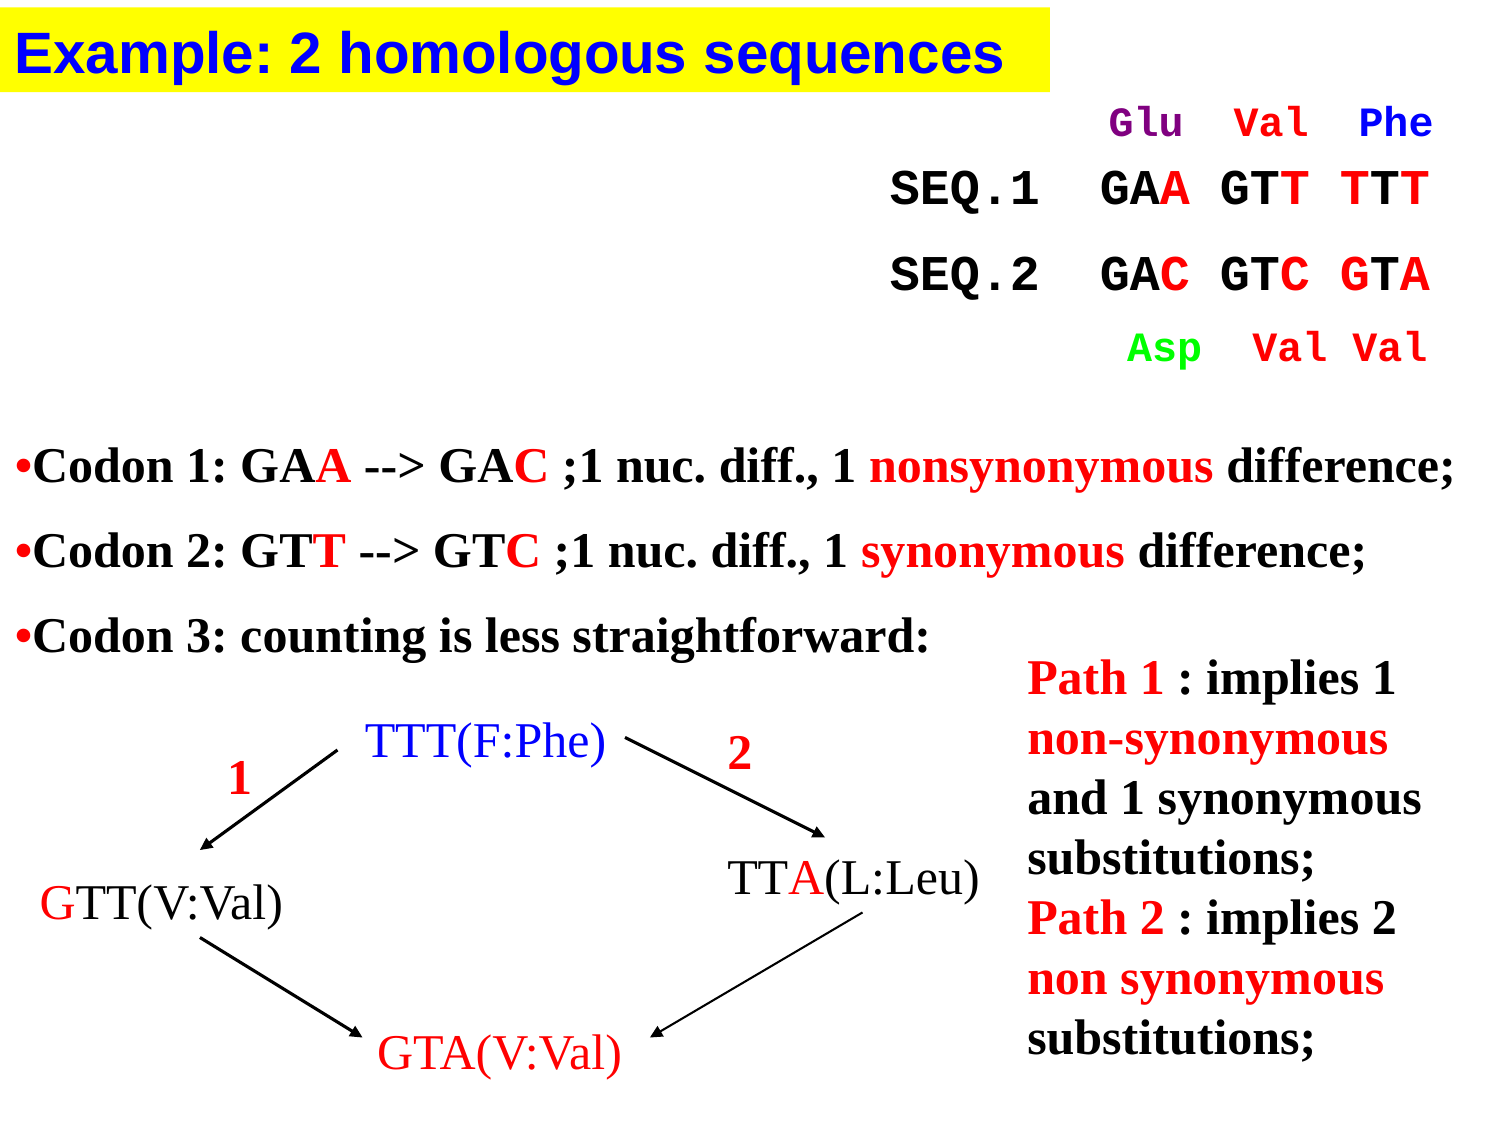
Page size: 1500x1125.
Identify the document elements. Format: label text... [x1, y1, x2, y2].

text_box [24, 699, 1013, 1088]
text_box Example: 2 homologous sequences [0, 7, 1050, 93]
text_box Path 1 : implies 1 non-synonymous and 1 synonymous substitutions; Path 2 : implies 2 non synonymous substitutions; [1012, 637, 1475, 1073]
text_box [874, 87, 1488, 378]
text_box •Codon 1: GAA --> GAC ;1 nuc. diff., 1 nonsynonymous difference; •Codon 2: GTT --> GTC ;1 nuc. diff., 1 synonymous difference; •Codon 3: counting is less straightforward: [0, 424, 1500, 670]
